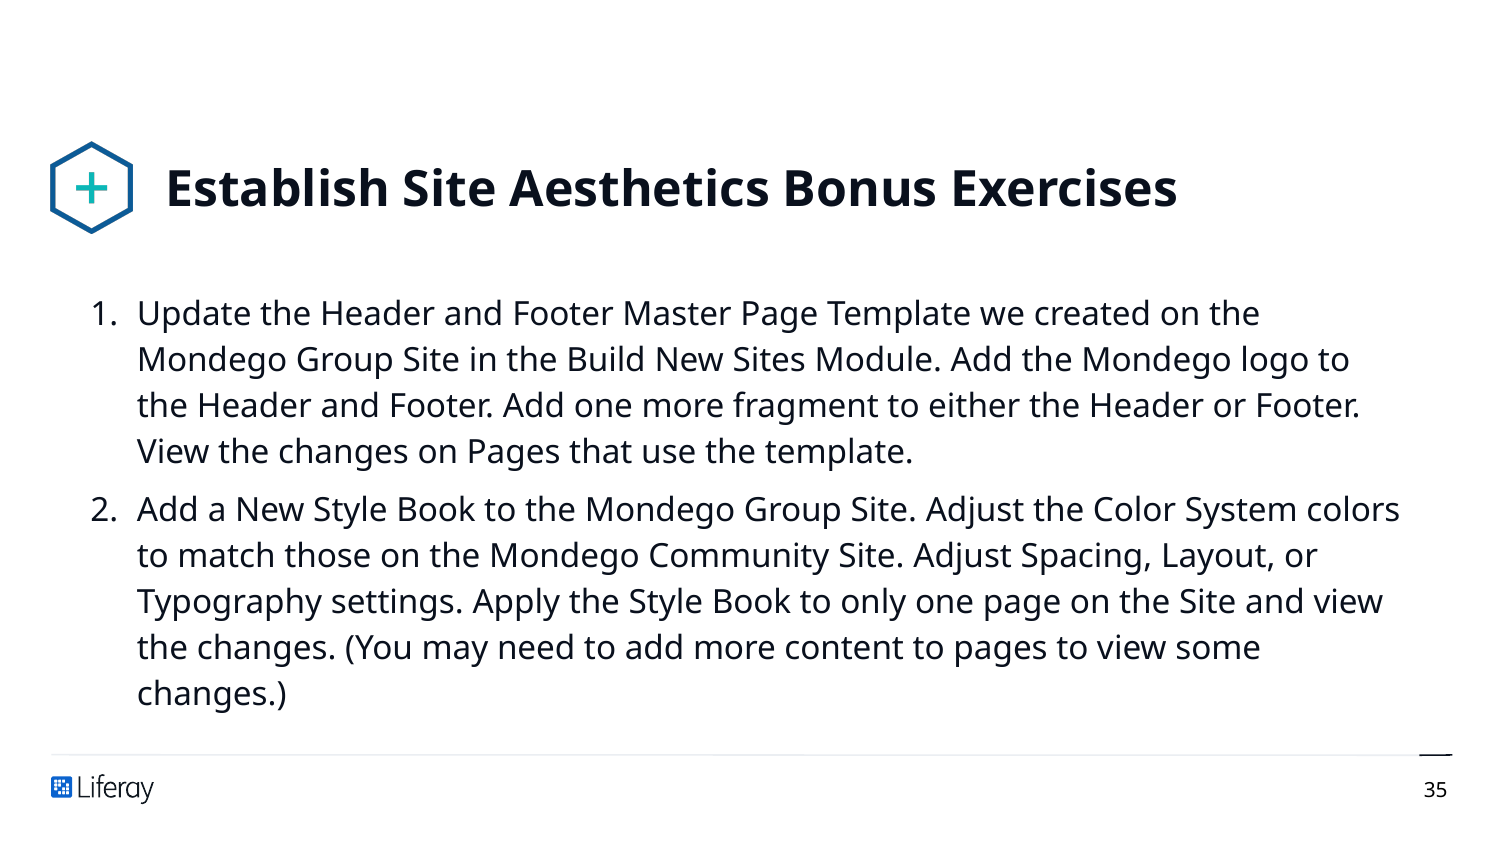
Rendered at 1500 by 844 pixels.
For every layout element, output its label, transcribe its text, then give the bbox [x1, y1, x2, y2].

picture [45, 141, 139, 235]
title Establish Site Aesthetics Bonus Exercises [165, 141, 1352, 236]
list Update the Header and Footer Master Page Template we created on the Mondego Group Site in the Build New Sites Module. Add the Mondego logo to the Header and Footer. Add one more fragment to either the Header or Footer. View the changes on Pages that use the template. Add a New Style Book to the Mondego Group Site. Adjust the Color System colors to match those on the Mondego Community Site. Adjust Spacing, Layout, or Typography settings. Apply the Style Book to only one page on the Site and view the changes. (You may need to add more content to pages to view some changes.) [90, 271, 1410, 611]
